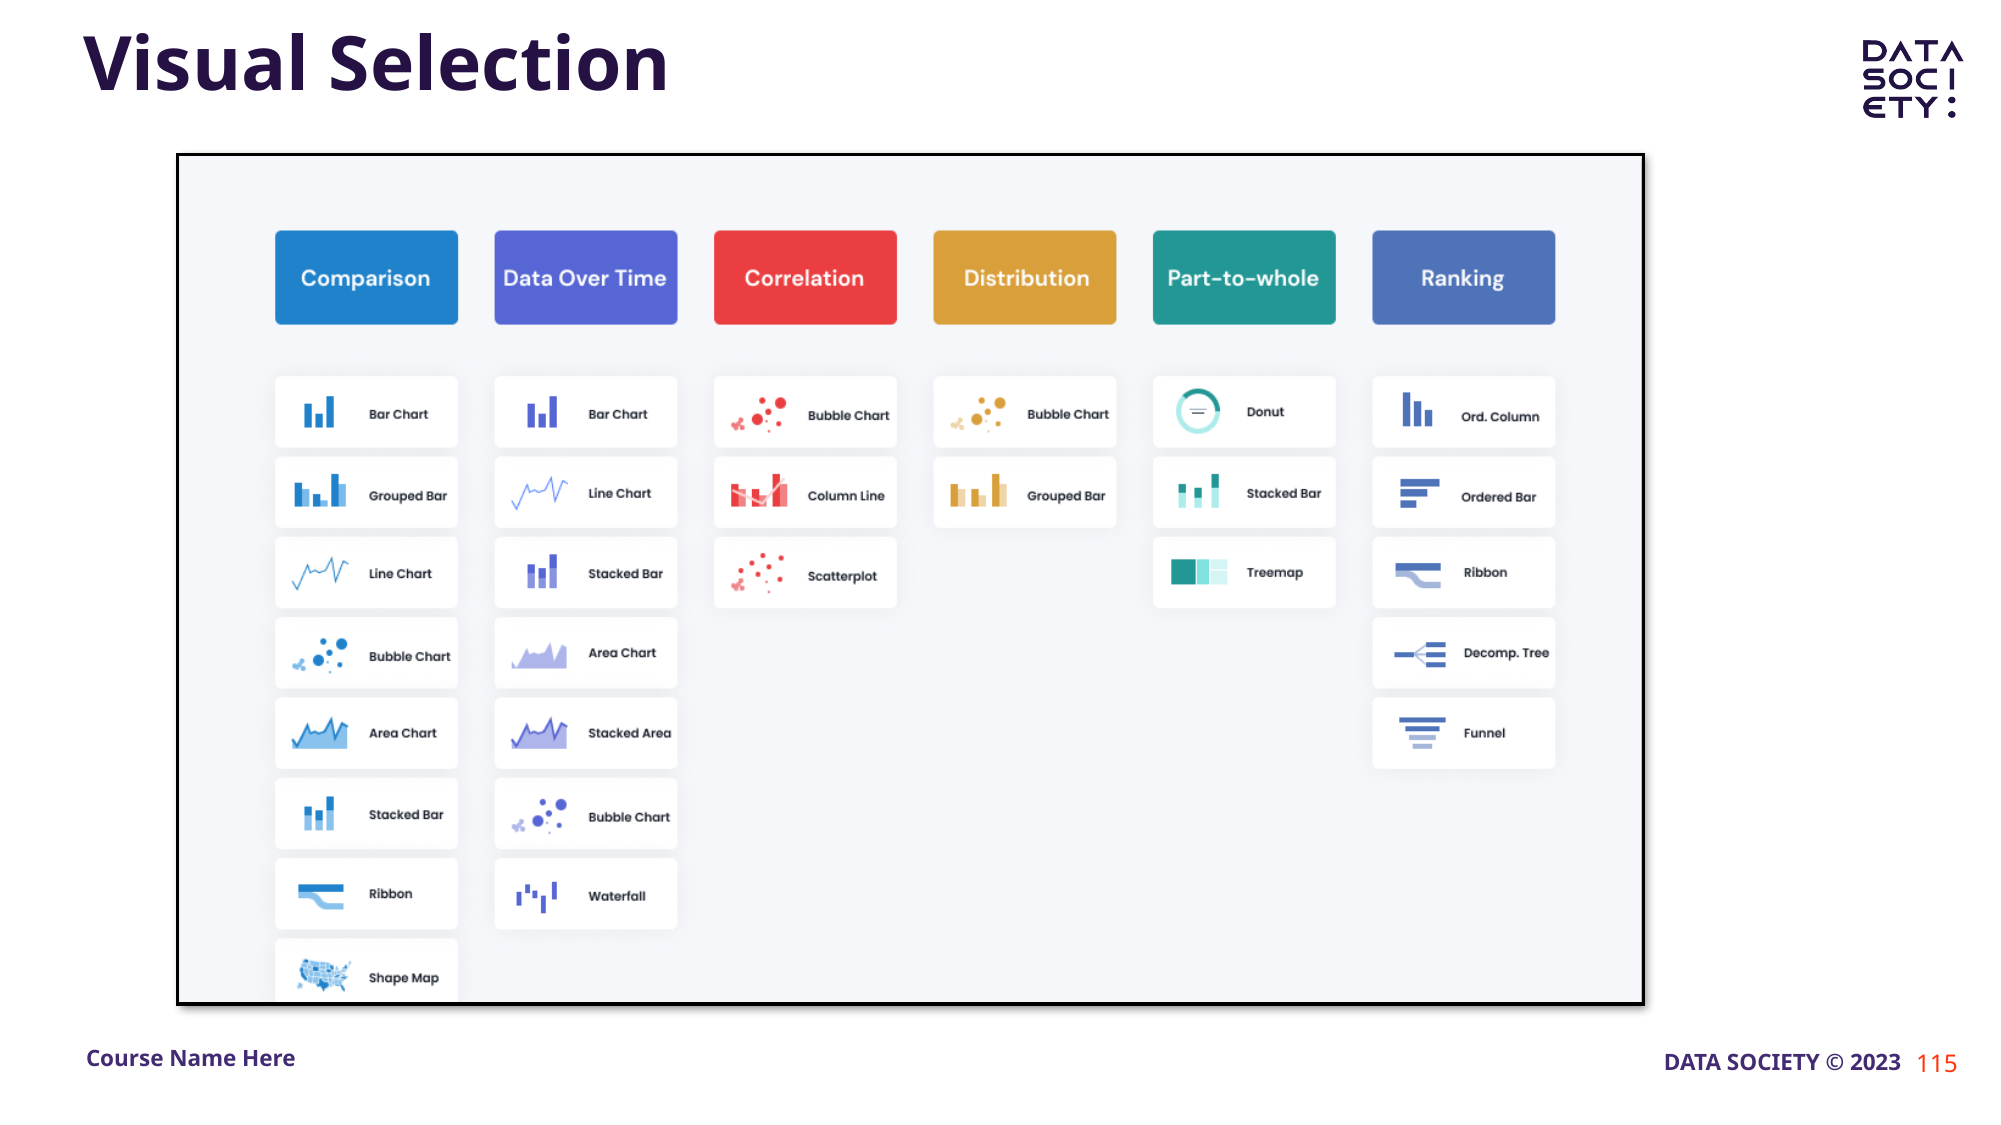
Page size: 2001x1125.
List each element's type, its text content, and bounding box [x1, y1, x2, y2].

picture [179, 155, 1642, 1003]
picture [1932, 40, 1964, 118]
slide_number ‹#› [1853, 1033, 1974, 1097]
title Visual Selection [68, 0, 1932, 126]
